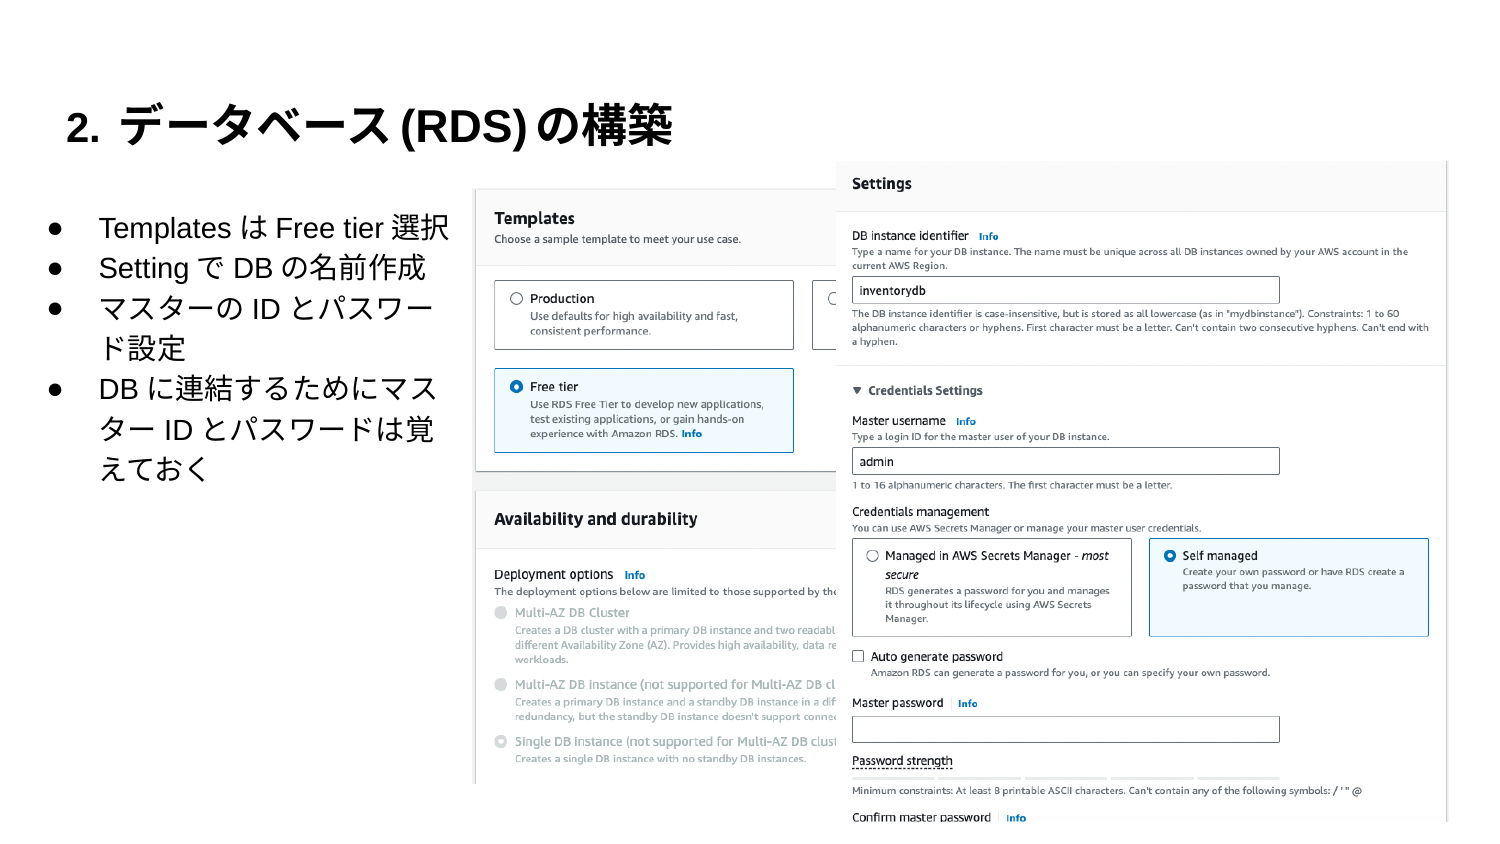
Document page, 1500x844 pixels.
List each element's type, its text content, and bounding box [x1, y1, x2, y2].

picture [472, 161, 1450, 822]
title 2. データベース(RDS)の構築 [51, 72, 1449, 167]
list TemplatesはFree tier選択 SettingでDBの名前作成 マスターのIDとパスワード設定 DBに連結するためにマスターIDとパスワードは覚えておく [8, 189, 470, 750]
